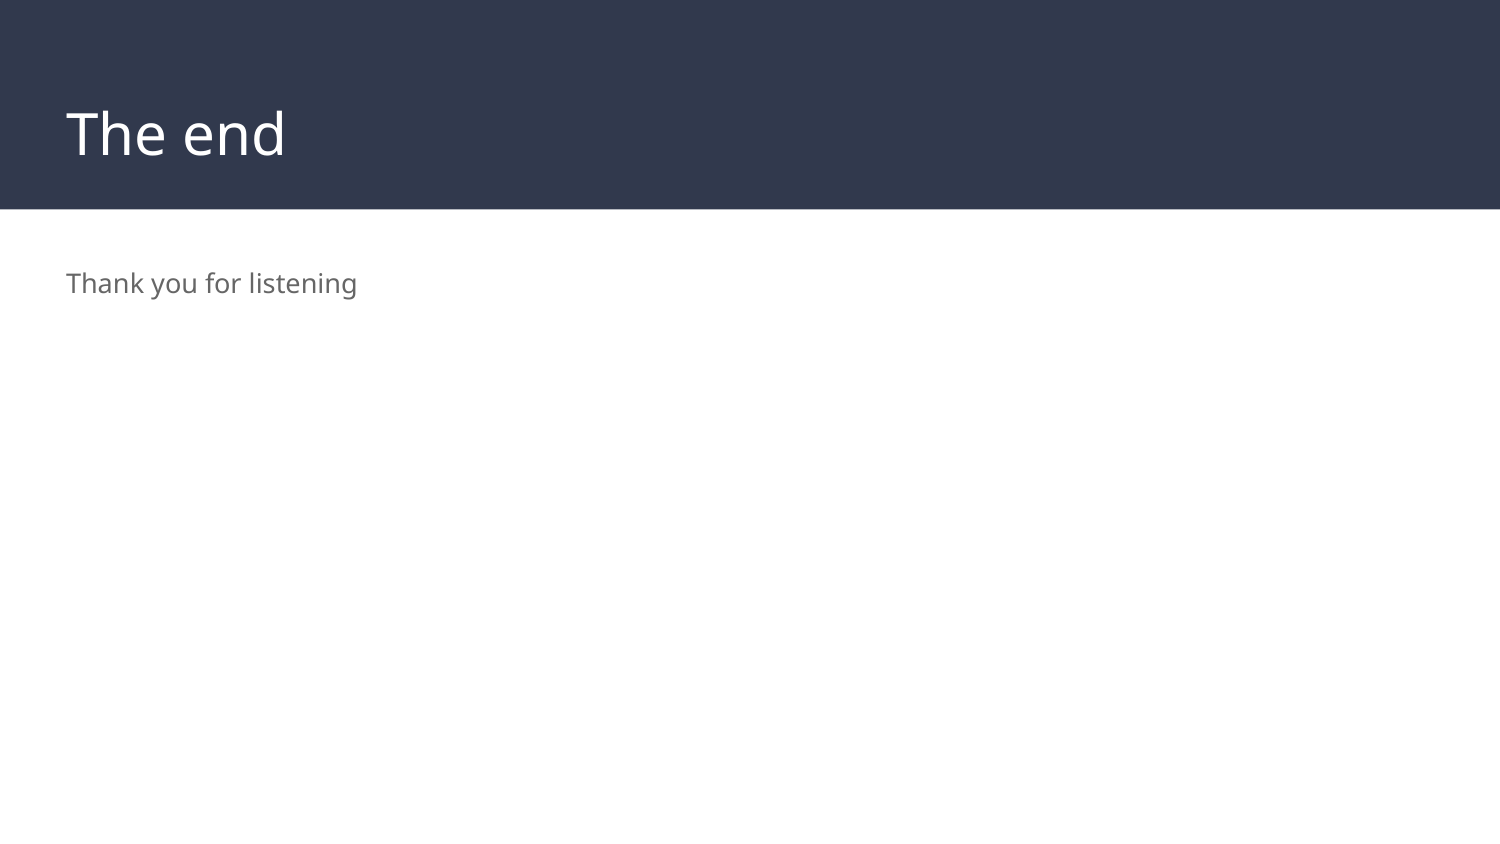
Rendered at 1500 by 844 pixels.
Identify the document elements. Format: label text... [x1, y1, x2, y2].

title The end [51, 82, 1449, 185]
list Thank you for listening [51, 247, 708, 752]
